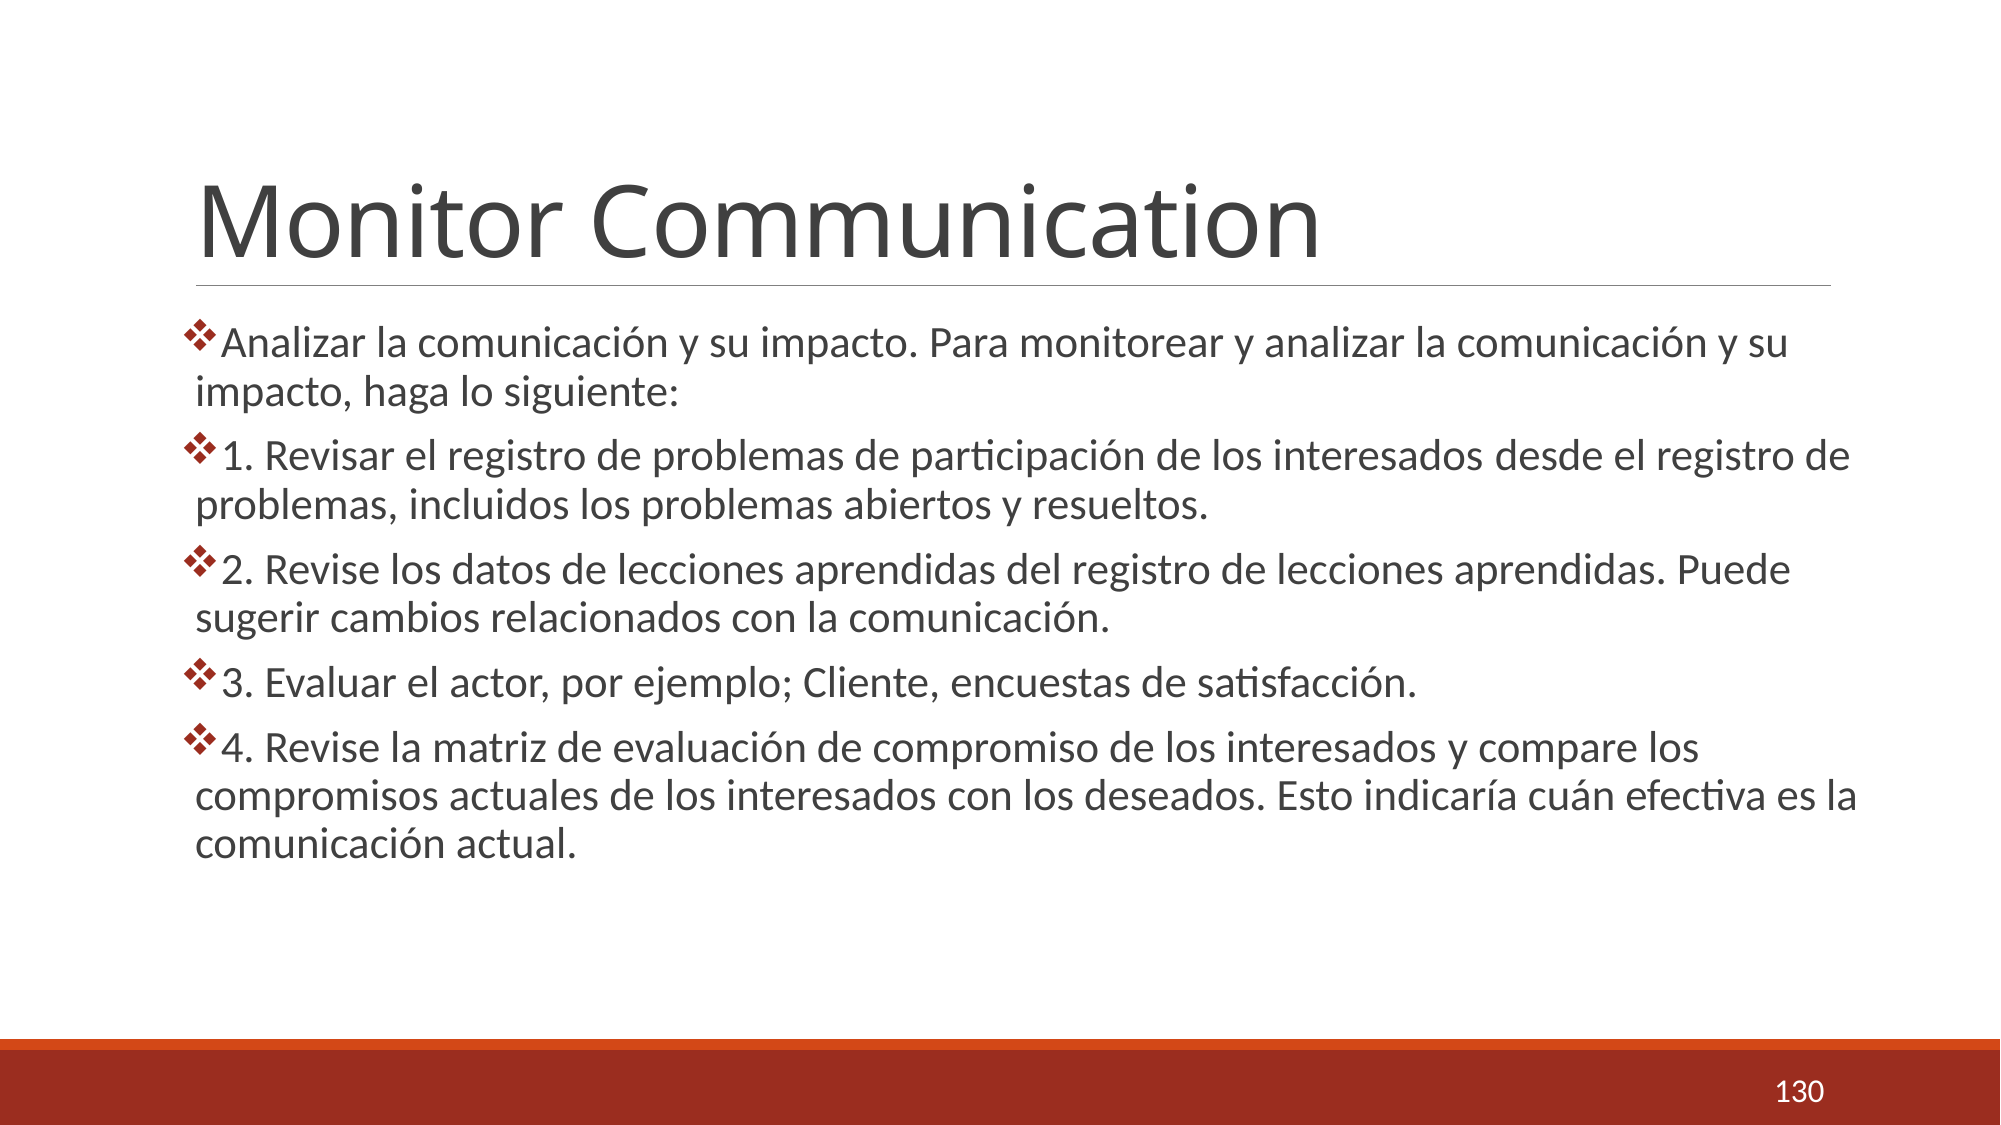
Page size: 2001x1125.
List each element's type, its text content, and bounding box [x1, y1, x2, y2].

slide_number 130 [1624, 1059, 1840, 1120]
list Analizar la comunicación y su impacto. Para monitorear y analizar la comunicación y su impacto, haga lo siguiente: 1. Revisar el registro de problemas de participación de los interesados ​​desde el registro de problemas, incluidos los problemas abiertos y resueltos. 2. Revise los datos de lecciones aprendidas del registro de lecciones aprendidas. Puede sugerir cambios relacionados con la comunicación. 3. Evaluar el actor, por ejemplo; Cliente, encuestas de satisfacción. 4. Revise la matriz de evaluación de compromiso de los interesados ​​y compare los compromisos actuales de los interesados ​​con los deseados. Esto indicaría cuán efectiva es la comunicación actual. [180, 311, 1864, 1060]
title Monitor Communication [180, 47, 1830, 285]
